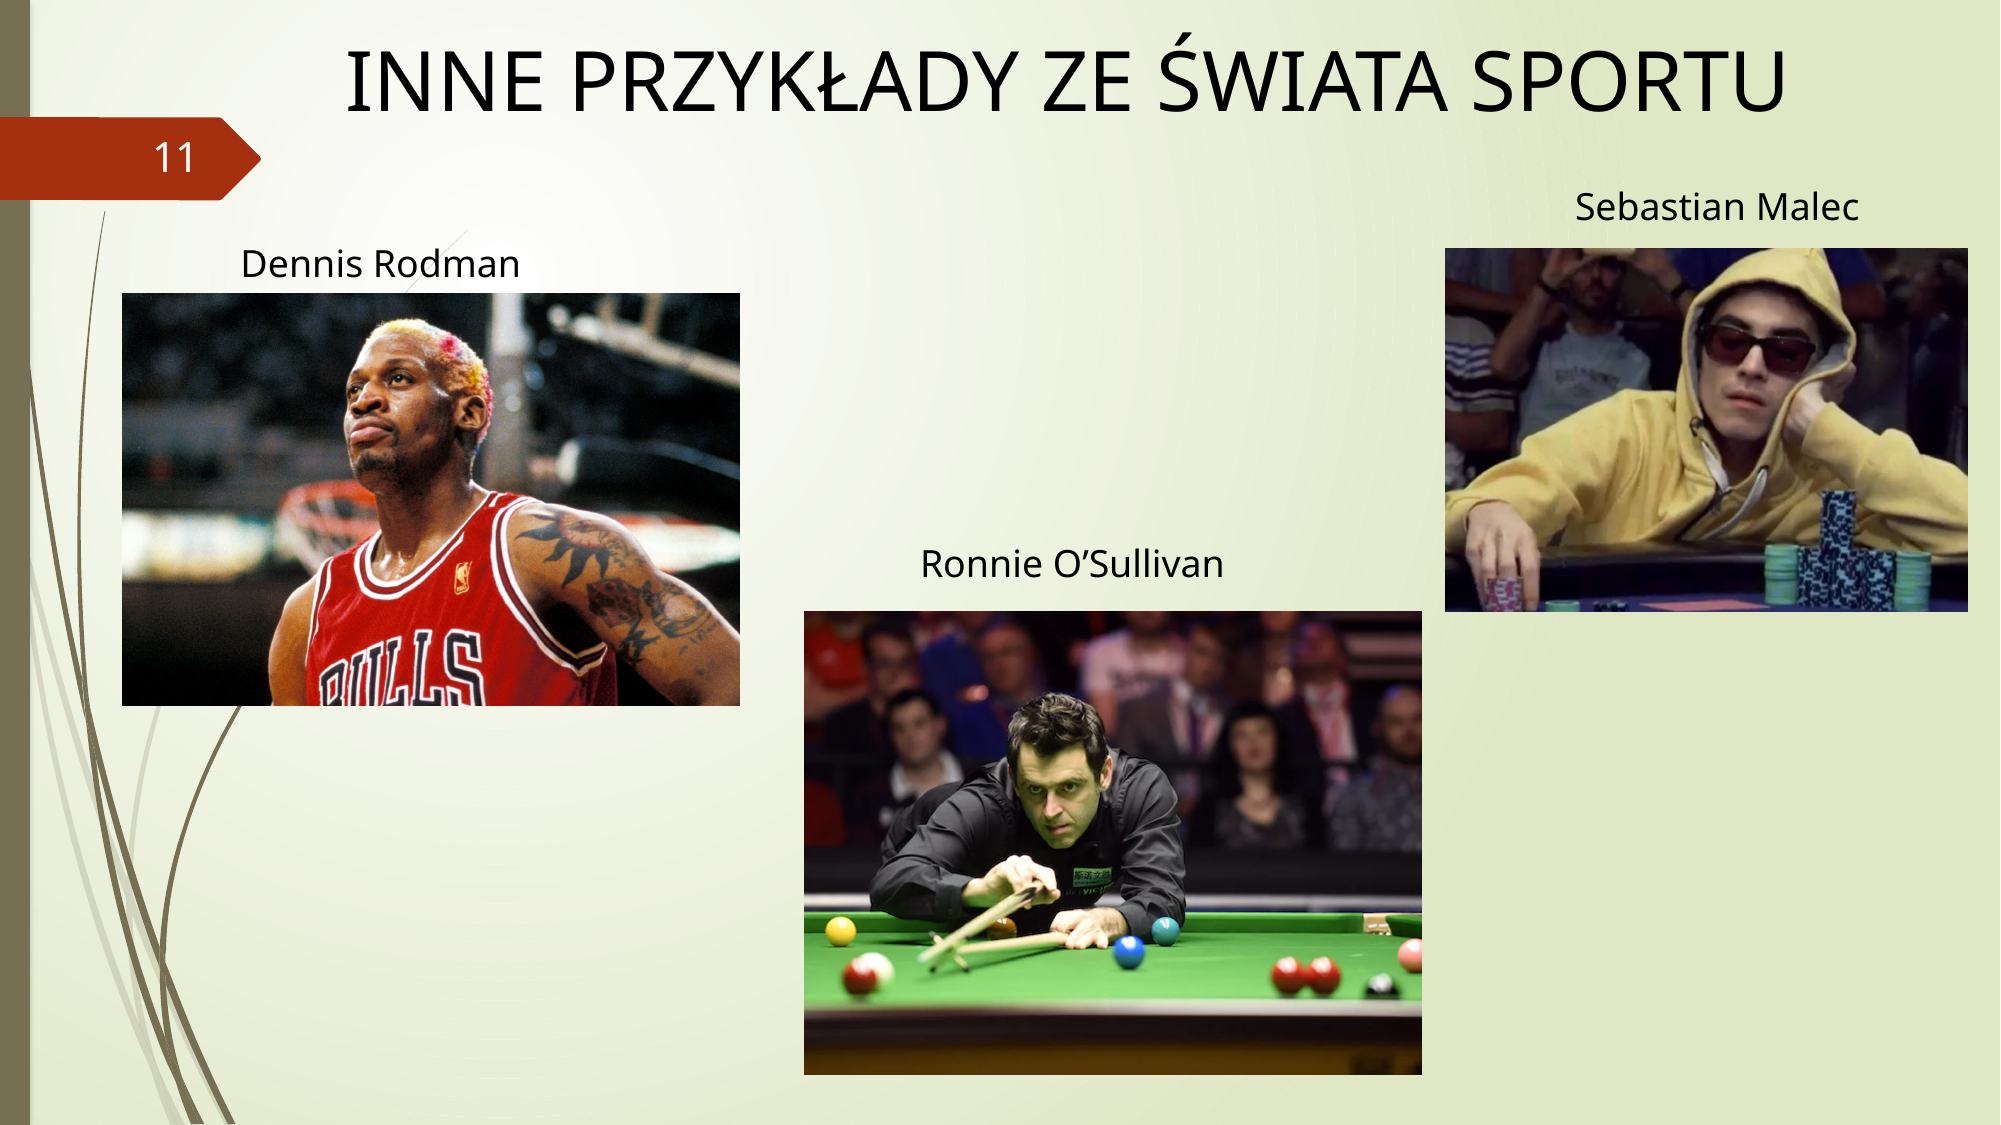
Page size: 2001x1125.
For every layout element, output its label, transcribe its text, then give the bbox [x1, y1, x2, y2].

text_box Sebastian Malec [1560, 176, 2000, 236]
text_box Ronnie O’Sullivan [905, 532, 1440, 592]
picture [1444, 248, 1968, 613]
text_box Dennis Rodman [225, 232, 729, 292]
text_box INNE PRZYKŁADY ZE ŚWIATA SPORTU [325, 20, 1812, 136]
picture [804, 611, 1422, 1075]
picture [122, 293, 740, 706]
slide_number 11 [87, 129, 216, 190]
